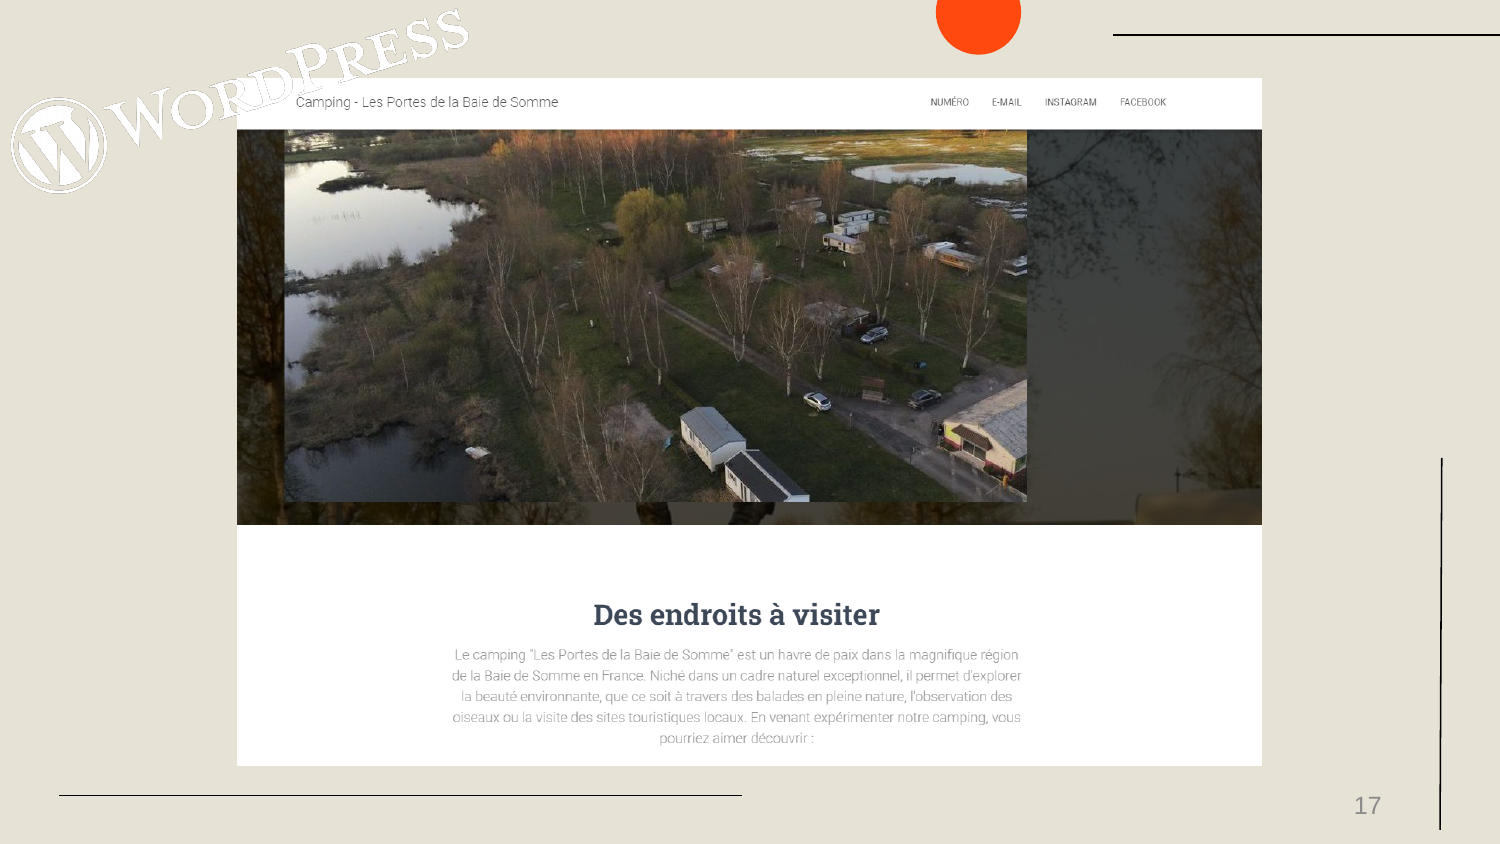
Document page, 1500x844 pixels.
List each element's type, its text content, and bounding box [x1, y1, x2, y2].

picture [0, 0, 1263, 766]
slide_number 17 [1059, 782, 1397, 828]
